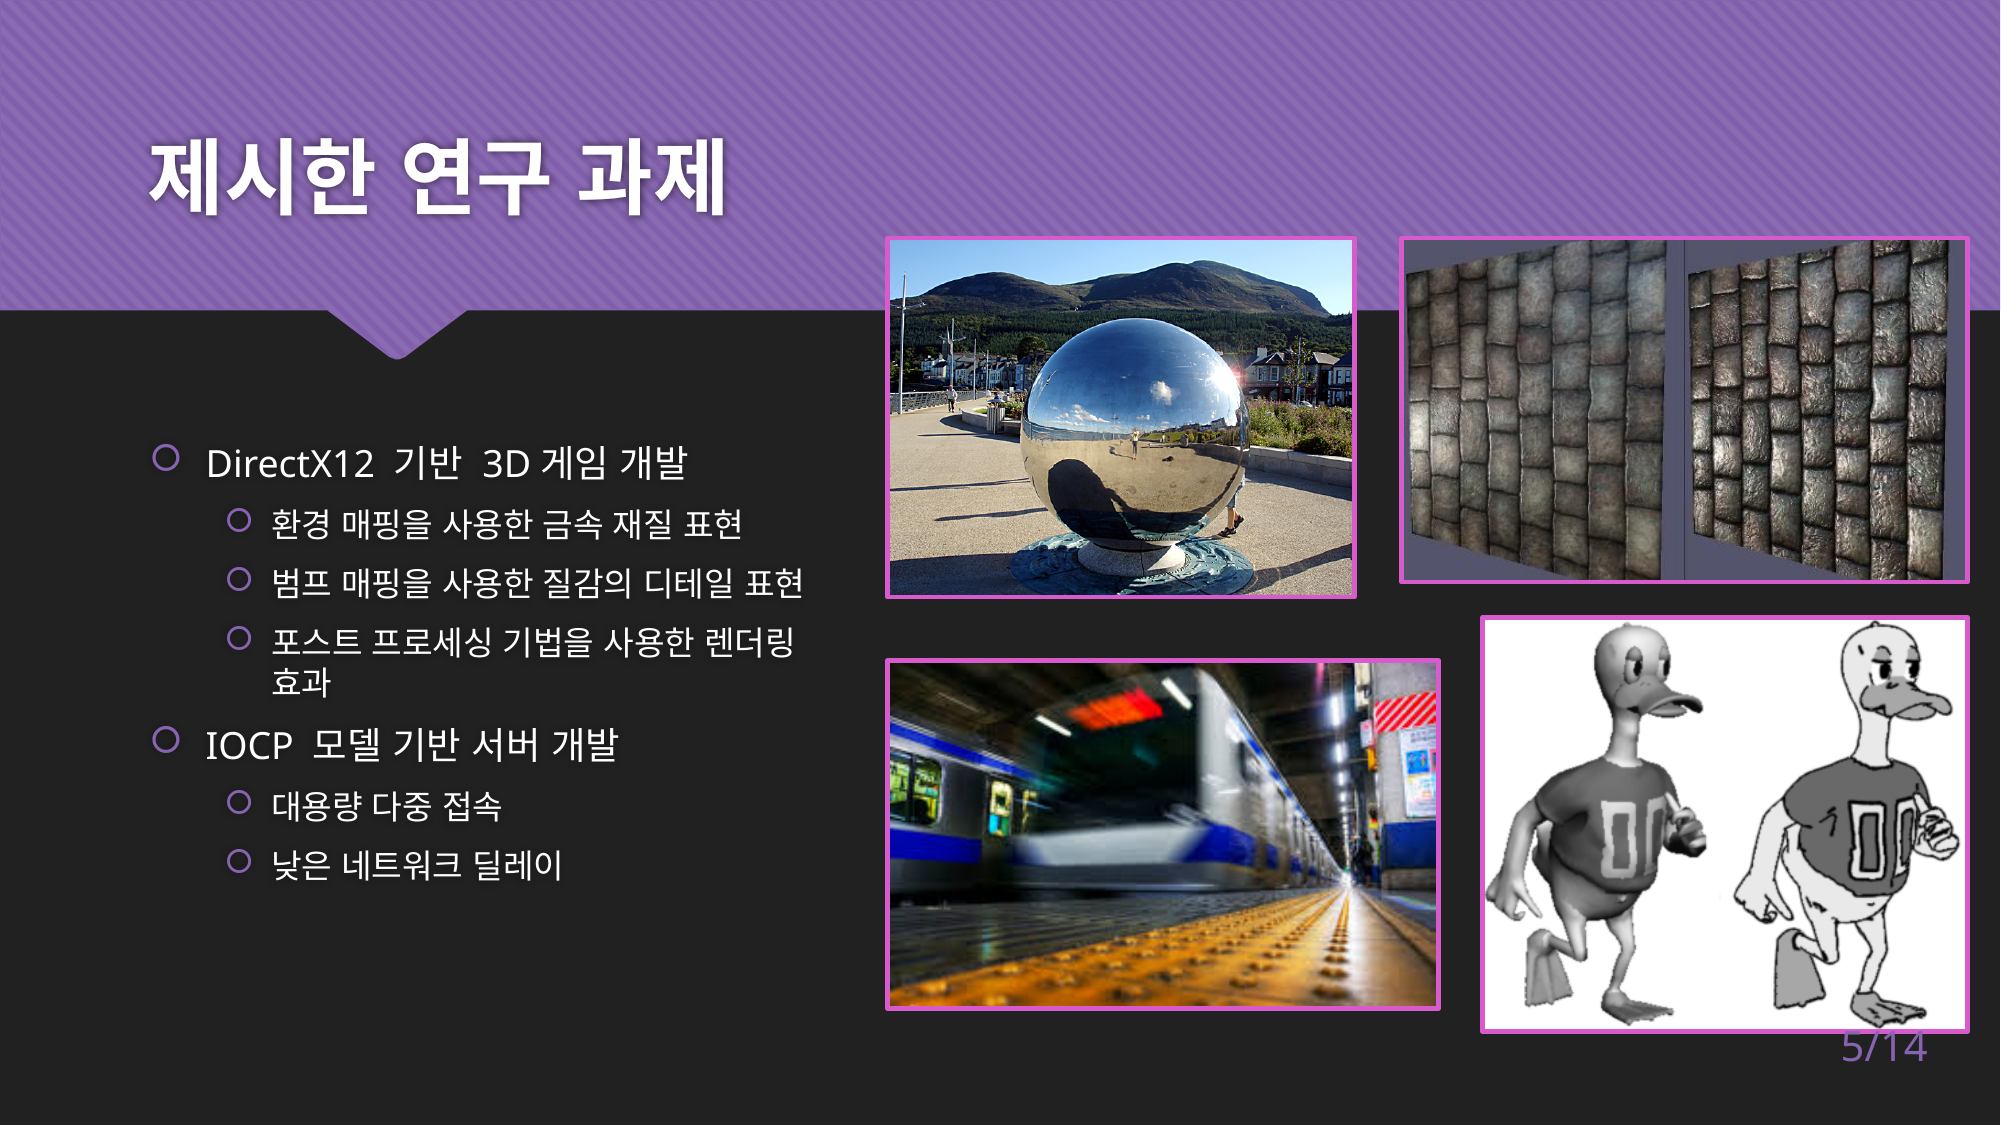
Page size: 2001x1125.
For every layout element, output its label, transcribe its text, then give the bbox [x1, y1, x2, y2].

list DirectX12 기반 3D게임 개발 환경 매핑을 사용한 금속 재질 표현 범프 매핑을 사용한 질감의 디테일 표현 포스트 프로세싱 기법을 사용한 렌더링 효과 IOCP 모델 기반 서버 개발 대용량 다중 접속 낮은 네트워크 딜레이 [134, 364, 874, 962]
picture [889, 239, 1353, 595]
picture [1403, 239, 1966, 580]
picture [889, 662, 1437, 1007]
title 제시한 연구 과제 [132, 73, 1868, 233]
slide_number 5/14 [1768, 1030, 1944, 1079]
picture [1484, 619, 1966, 1030]
